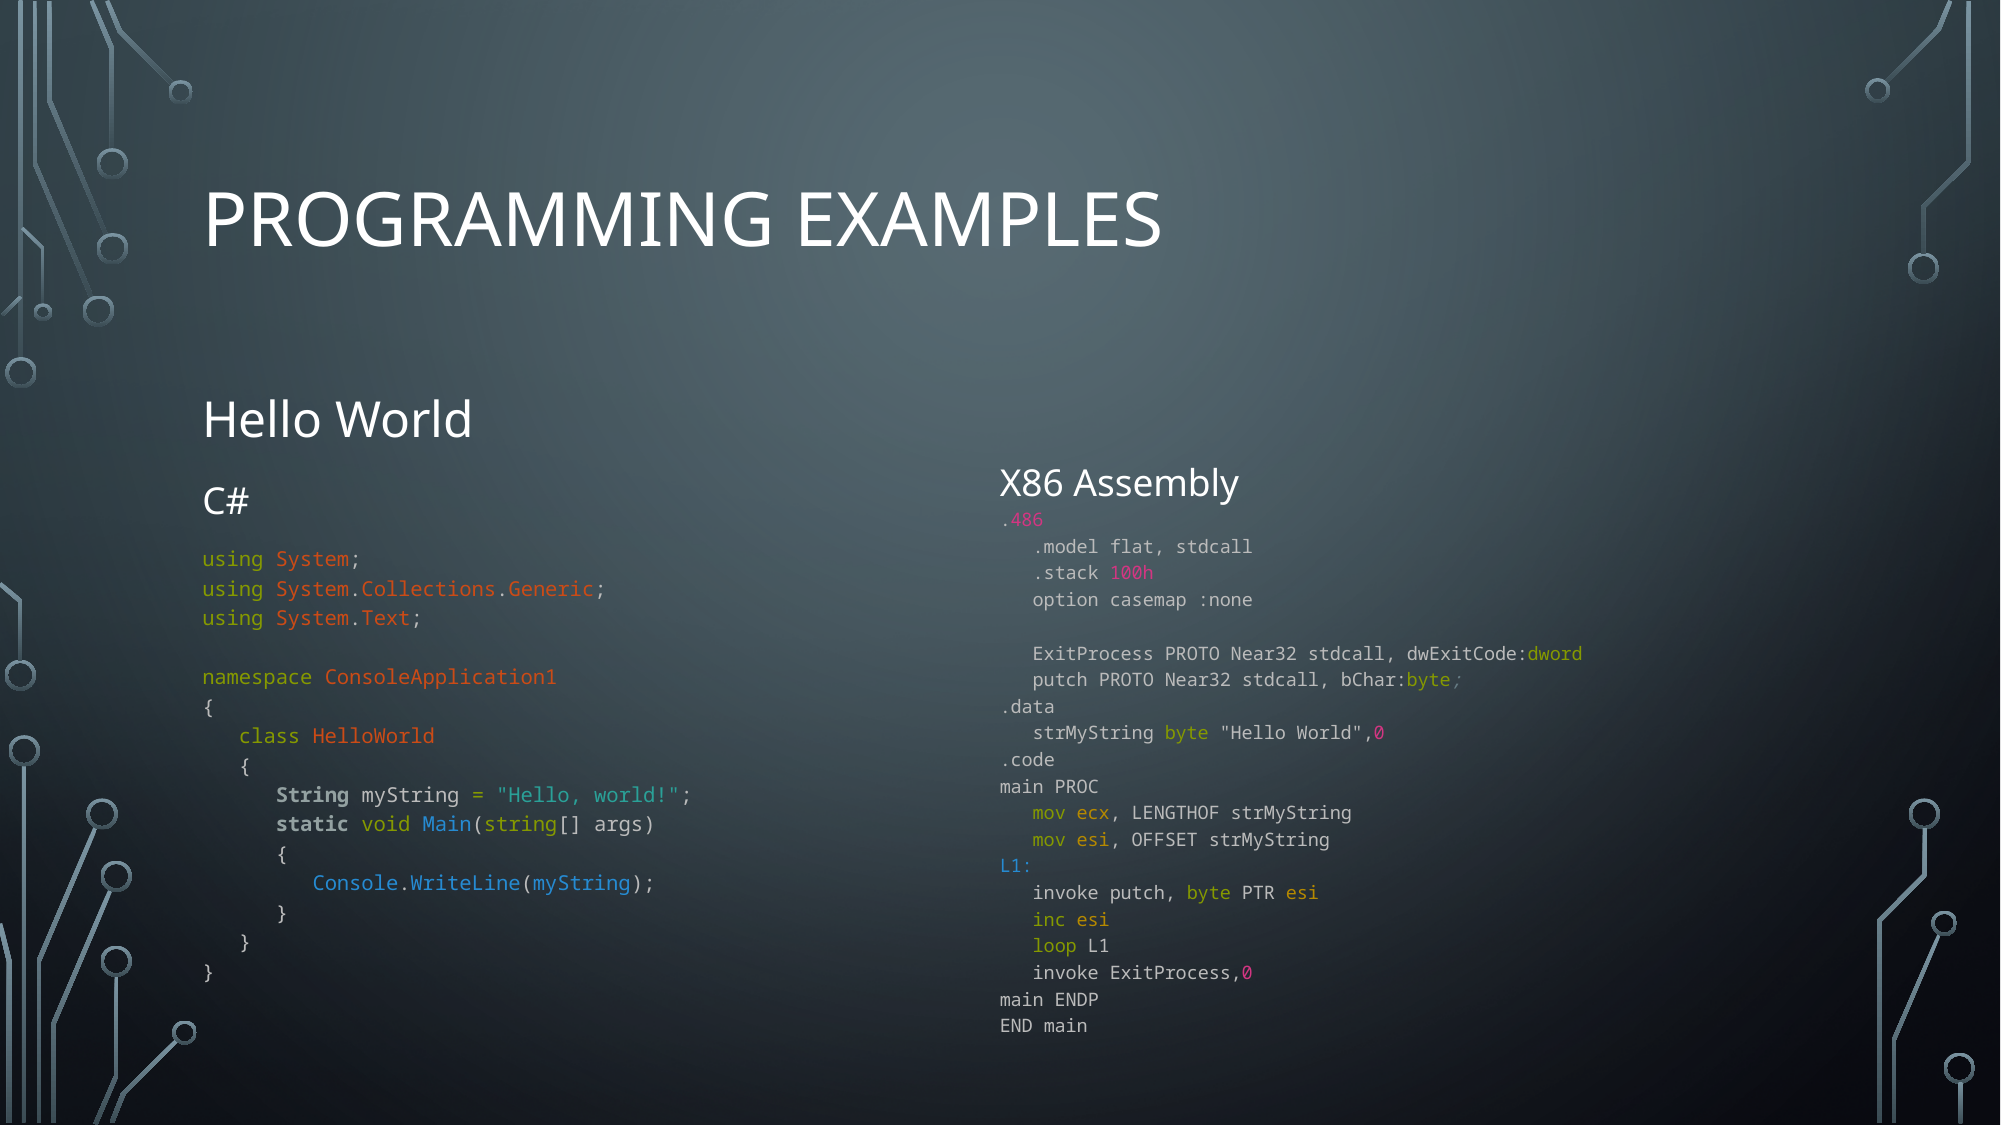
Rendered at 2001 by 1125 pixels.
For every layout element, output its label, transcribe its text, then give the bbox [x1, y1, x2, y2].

list Hello World C# using System; using System.Collections.Generic; using System.Text; namespace ConsoleApplication1 { class HelloWorld { String myString = "Hello, world!"; static void Main(string[] args) { Console.WriteLine(myString); } } } X86 Assembly .486 .model flat, stdcall .stack 100h option casemap :none ExitProcess PROTO Near32 stdcall, dwExitCode:dword putch PROTO Near32 stdcall, bChar:byte; .data strMyString byte "Hello World",0 .code main PROC mov ecx, LENGTHOF strMyString mov esi, OFFSET strMyString L1: invoke putch, byte PTR esi inc esi loop L1 invoke ExitProcess,0 main ENDP END main [187, 369, 1813, 1091]
title Programming Examples [187, 101, 1813, 344]
